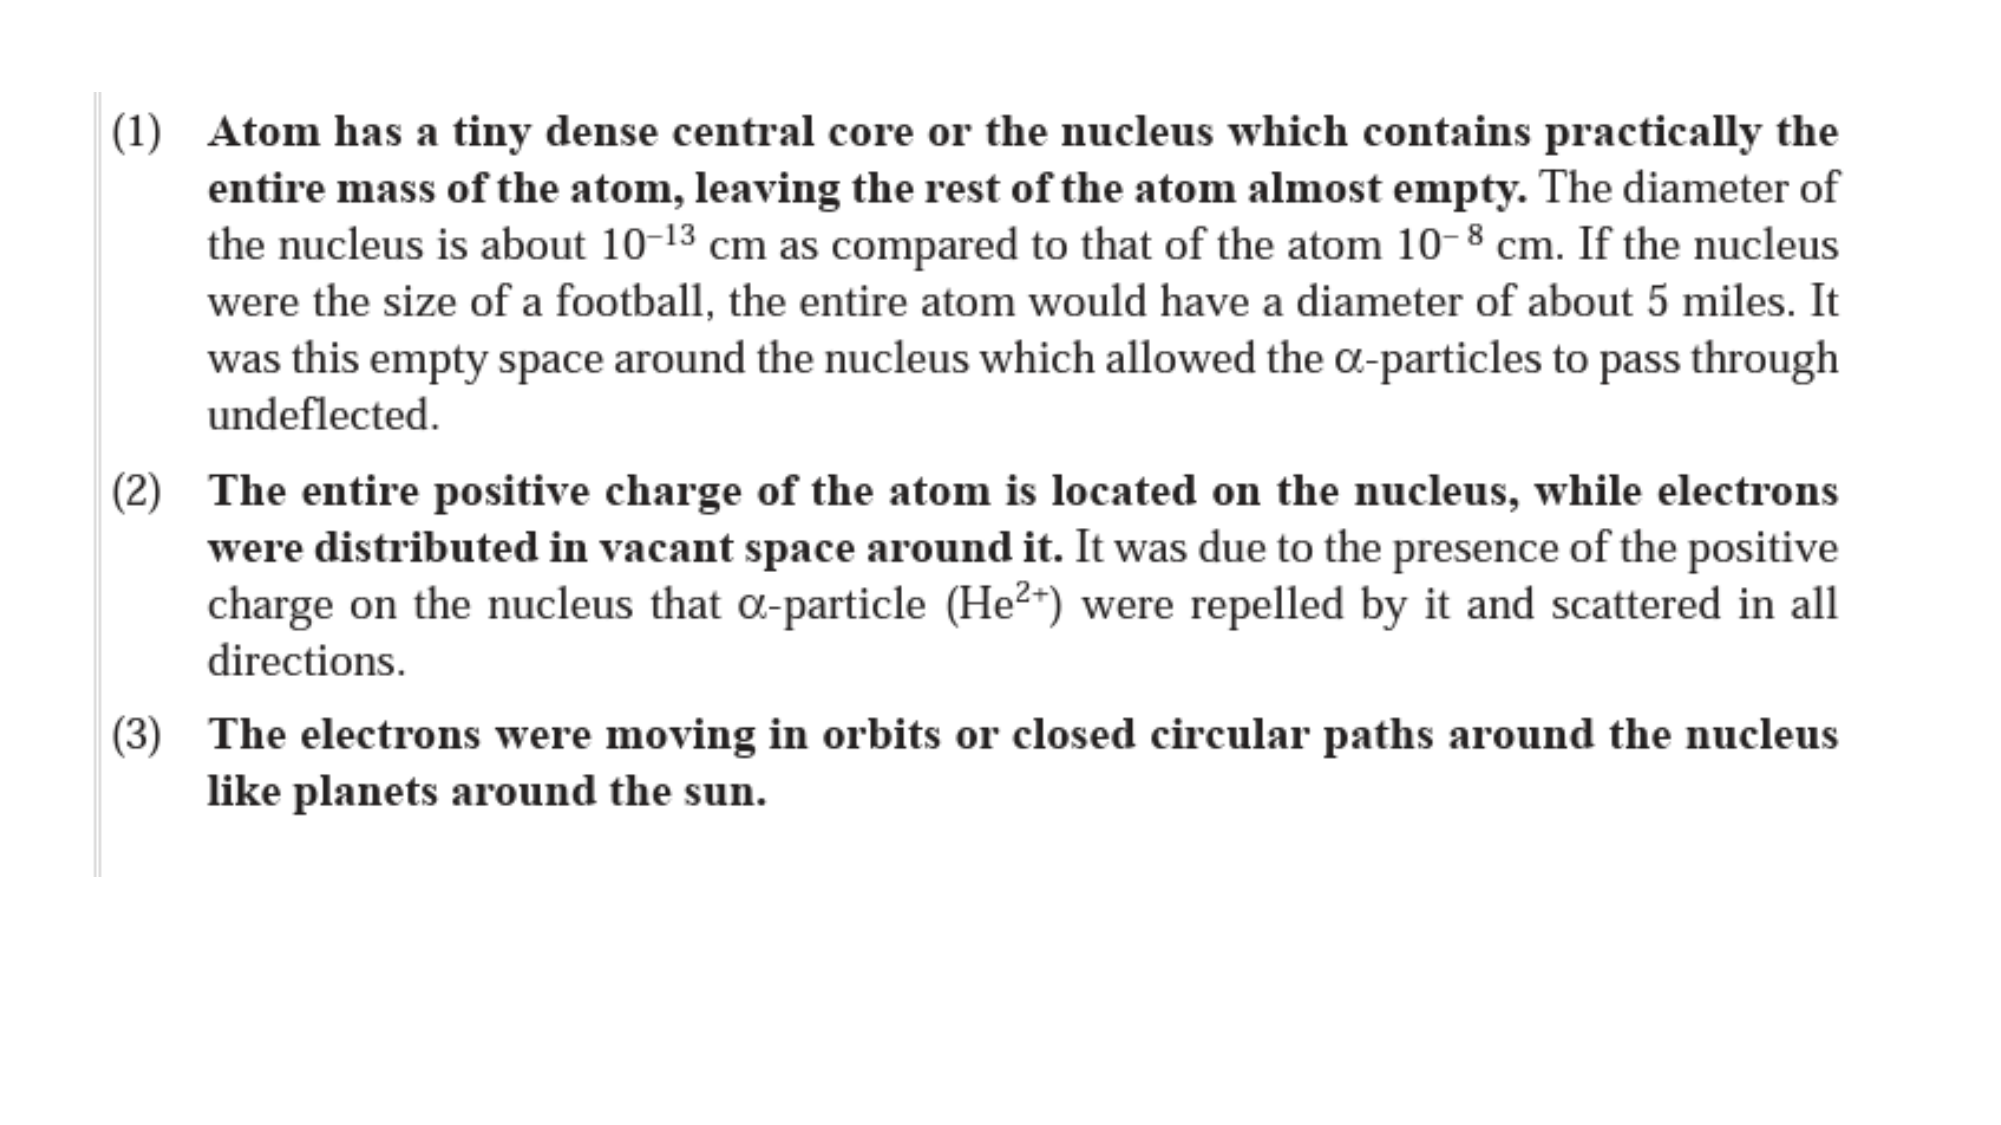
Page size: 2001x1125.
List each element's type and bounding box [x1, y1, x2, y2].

picture [64, 92, 1936, 877]
